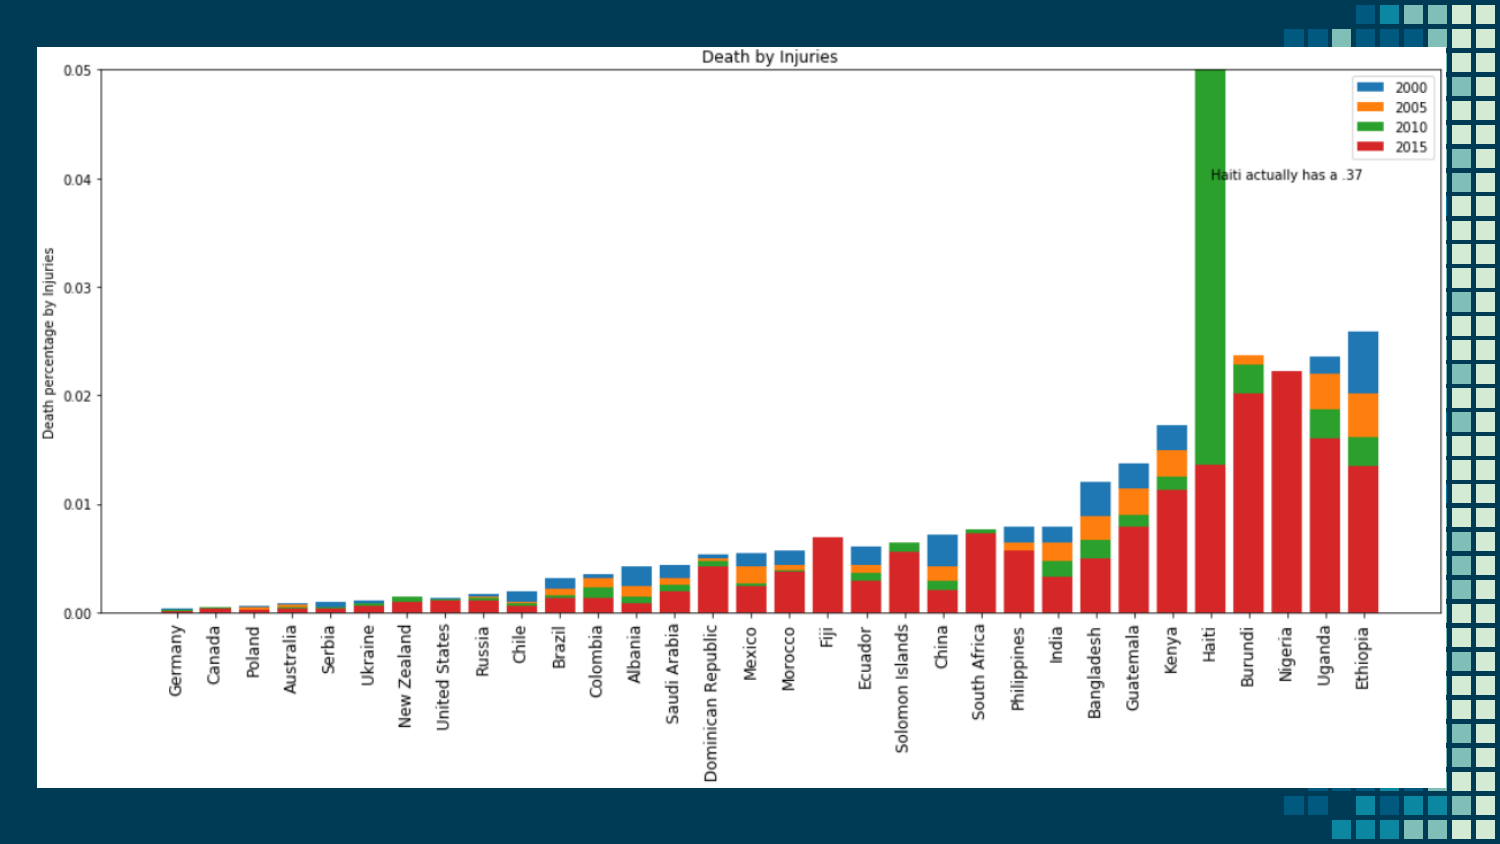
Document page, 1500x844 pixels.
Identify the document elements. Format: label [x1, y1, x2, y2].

picture [38, 46, 1446, 789]
